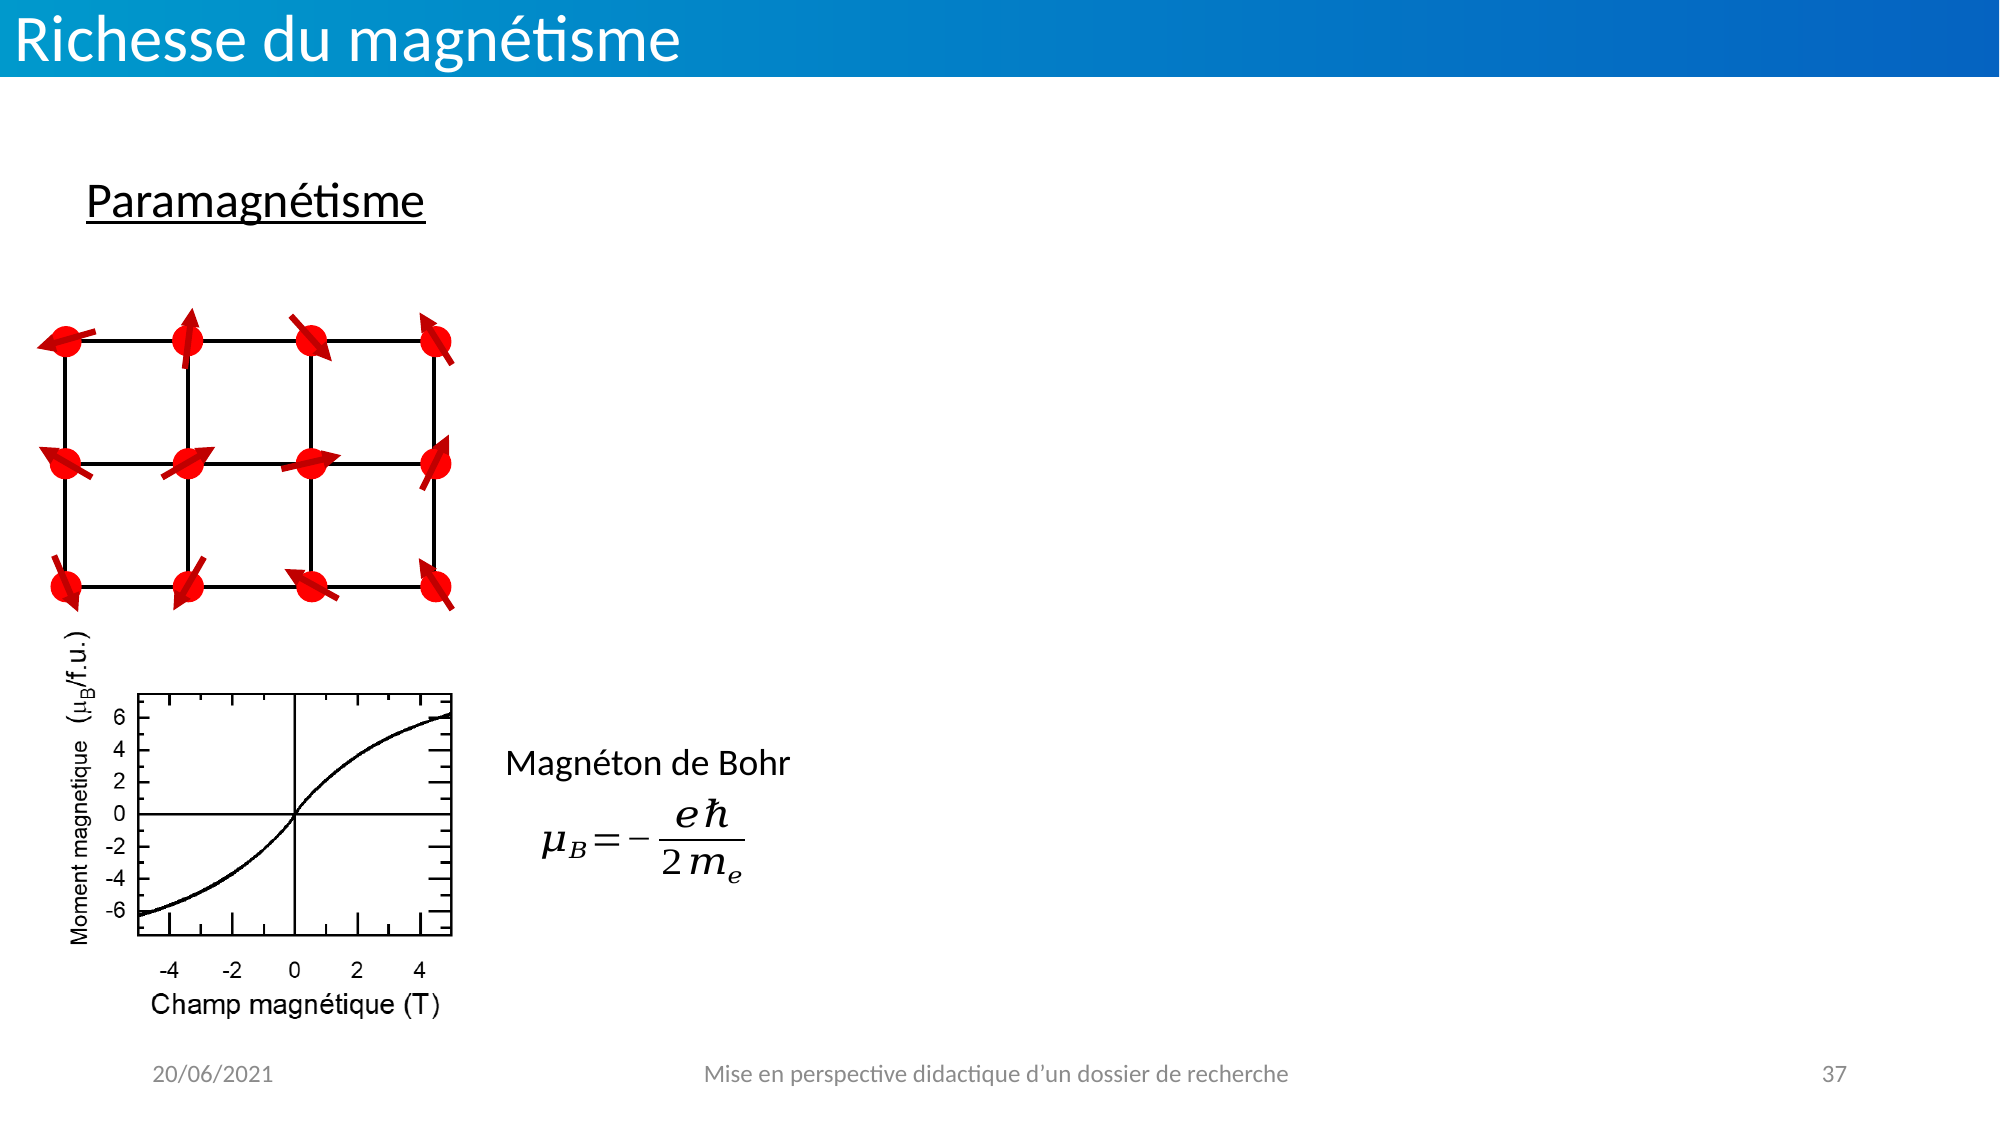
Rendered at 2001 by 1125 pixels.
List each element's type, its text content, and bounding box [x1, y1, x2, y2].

picture [34, 618, 489, 1032]
text_box Magnéton de Bohr [490, 730, 807, 791]
footer Mise en perspective didactique d’un dossier de recherche [662, 1042, 1338, 1103]
text_box Richesse du magnétisme [0, 0, 2000, 83]
slide_number 37 [1412, 1042, 1863, 1103]
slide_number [137, 1042, 588, 1103]
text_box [34, 307, 452, 615]
text_box Paramagnétisme [71, 160, 441, 236]
